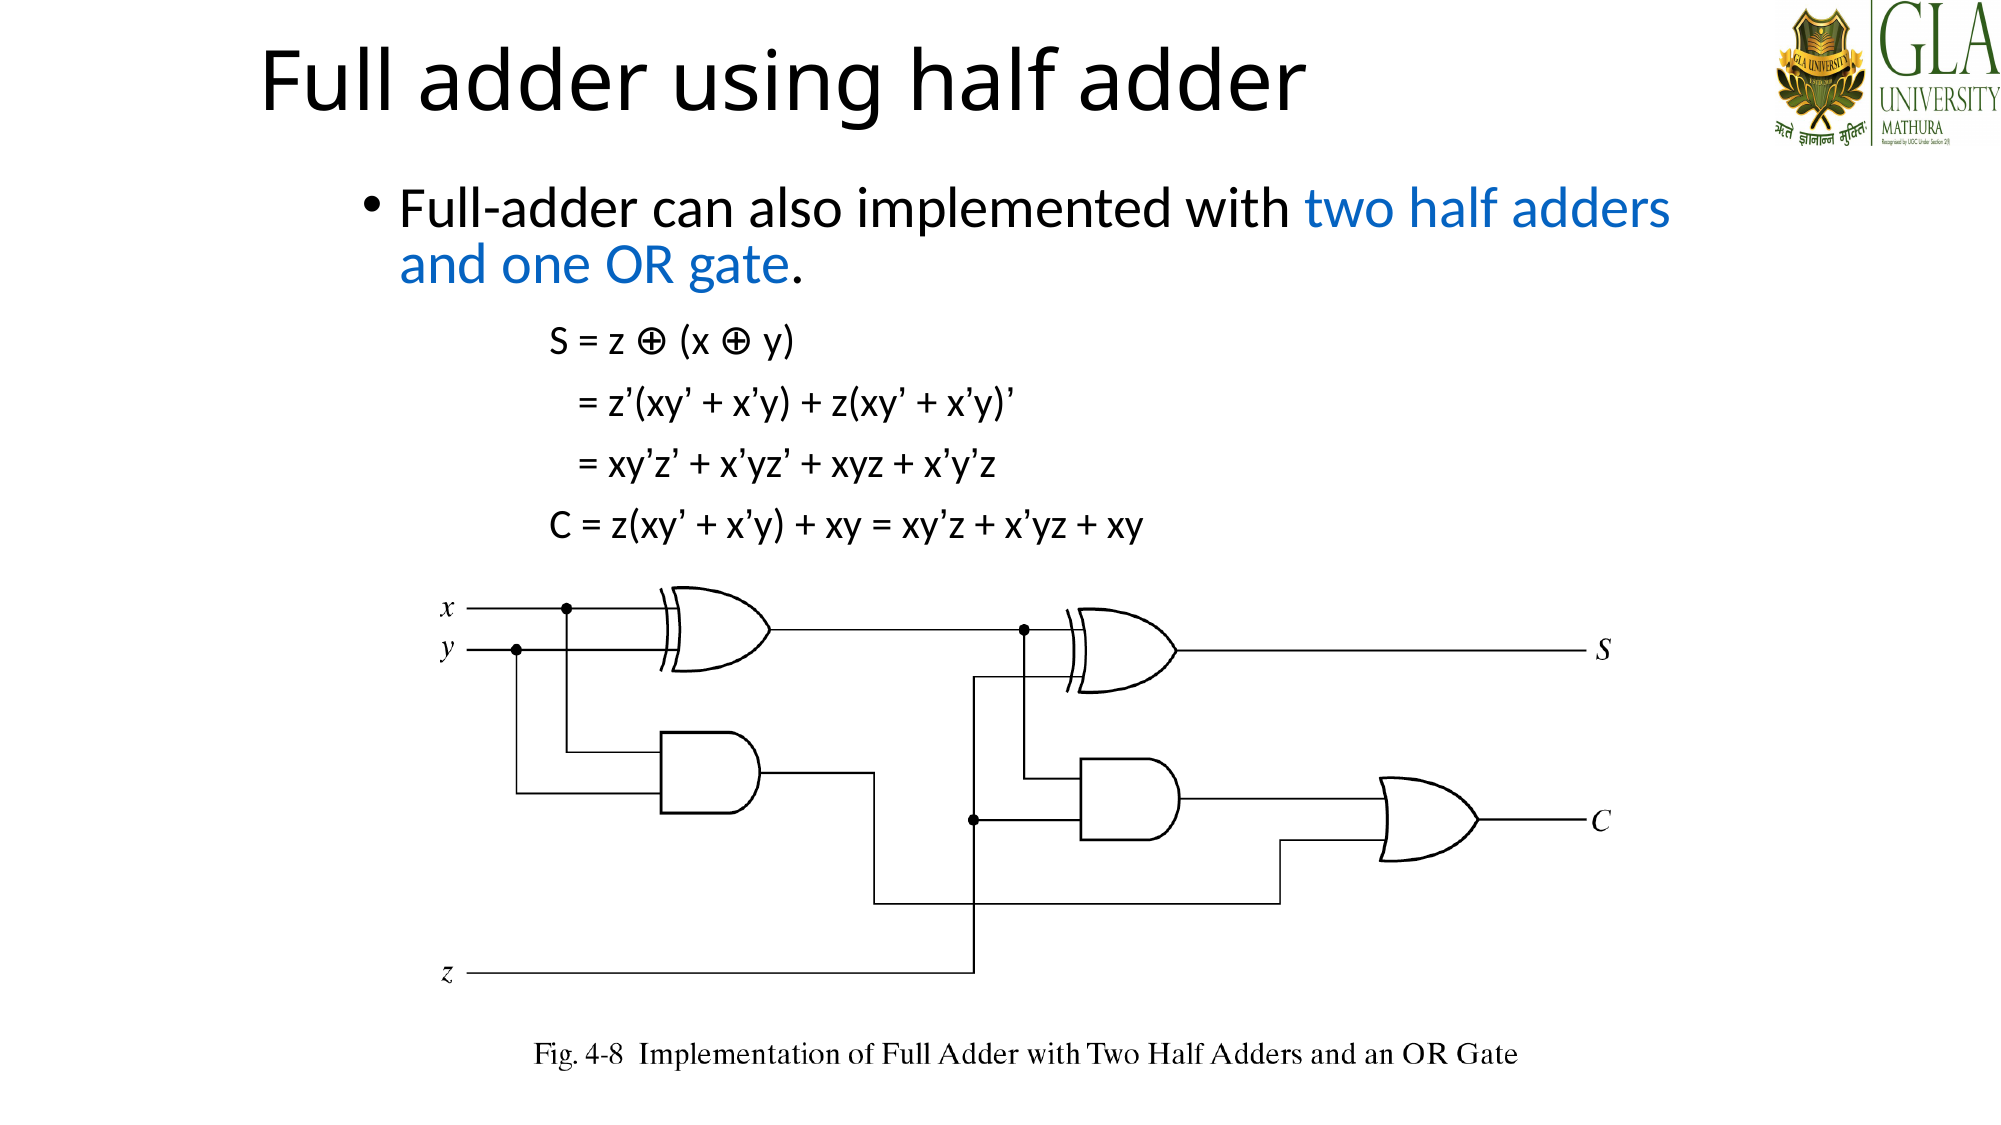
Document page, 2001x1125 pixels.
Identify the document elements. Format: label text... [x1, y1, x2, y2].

picture [1774, 0, 2000, 146]
text_box Full adder using half adder [244, 30, 1949, 197]
text_box Full-adder can also implemented with two half adders and one OR gate. S = z ⊕ (x ⊕ y) = z’(xy’ + x’y) + z(xy’ + x’y)’ = xy’z’ + x’yz’ + xyz + x’y’z C = z(xy’ + x’y) + xy = xy’z + x’yz + xy [347, 197, 1775, 518]
picture [440, 586, 1611, 1099]
